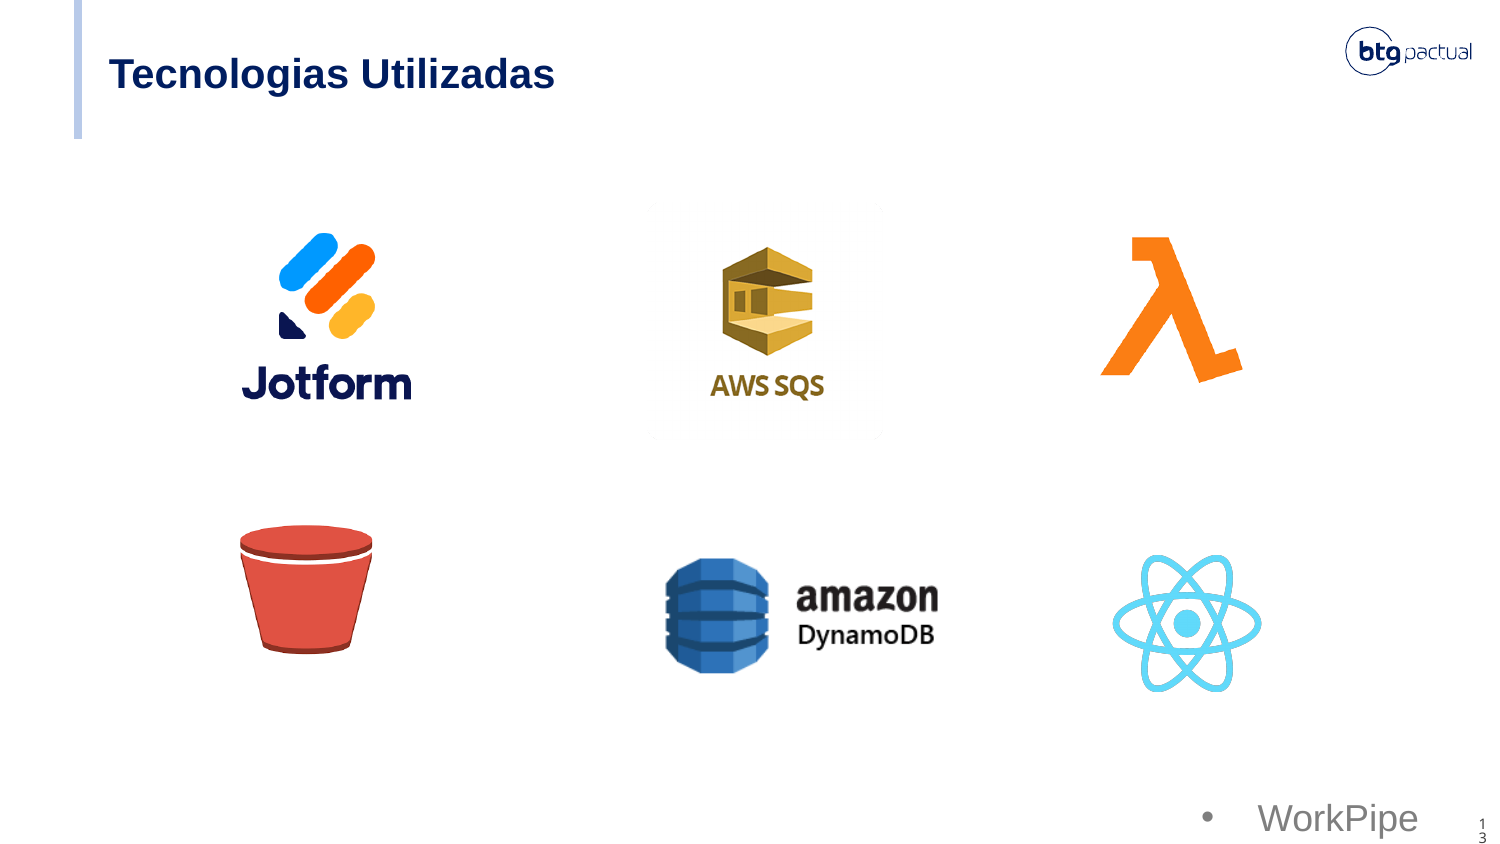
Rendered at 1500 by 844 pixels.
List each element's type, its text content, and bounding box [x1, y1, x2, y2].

text_box 13 [1472, 810, 1494, 835]
picture [213, 202, 439, 430]
text_box [74, 145, 1386, 839]
text_box [1404, 47, 1416, 64]
text_box WorkPipe [1186, 786, 1437, 844]
text_box [1438, 44, 1457, 60]
text_box [1417, 47, 1427, 60]
text_box [1345, 26, 1401, 76]
title Tecnologias Utilizadas [106, 44, 640, 145]
text_box [1458, 47, 1468, 60]
picture [1092, 229, 1250, 386]
picture [630, 500, 976, 756]
picture [236, 521, 376, 659]
picture [646, 201, 884, 441]
picture [1110, 555, 1263, 693]
